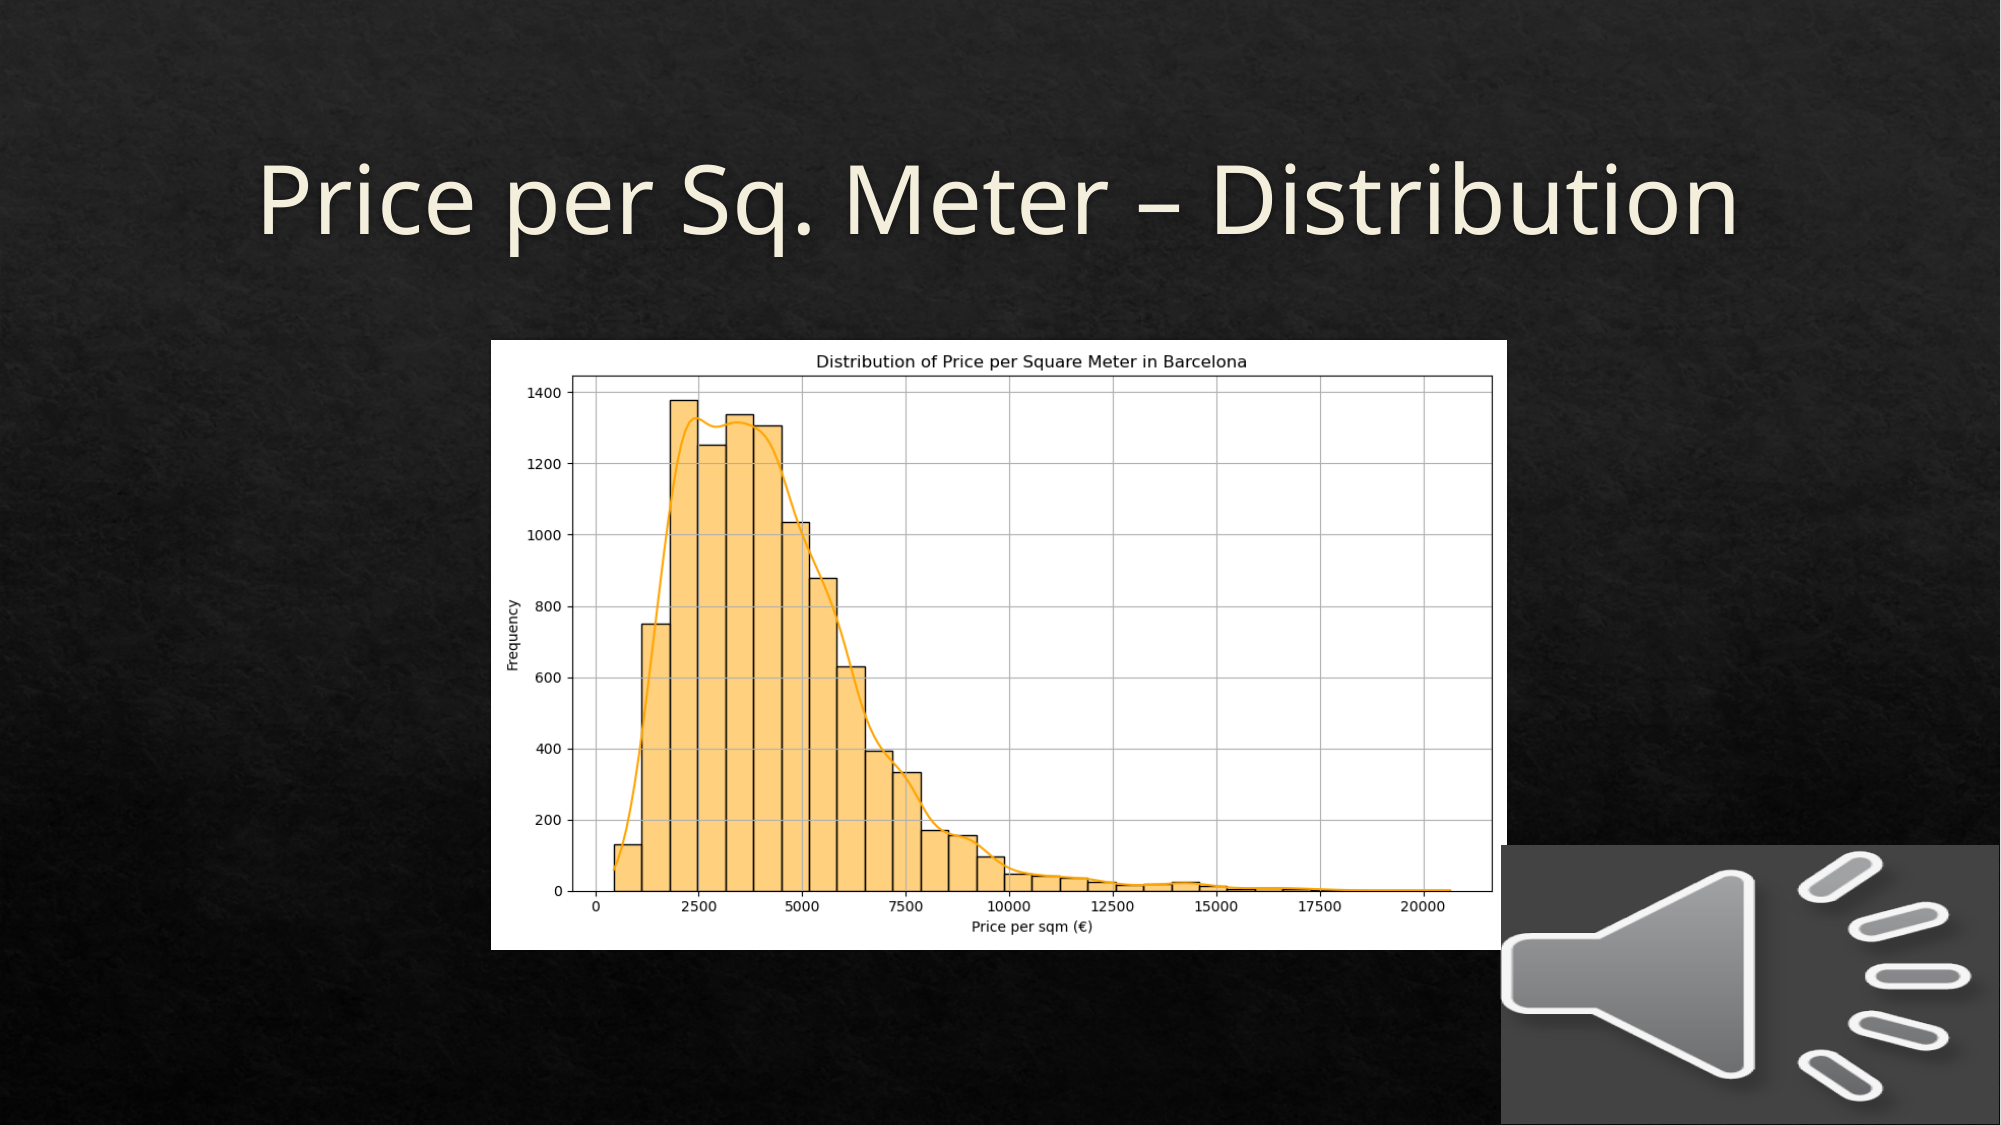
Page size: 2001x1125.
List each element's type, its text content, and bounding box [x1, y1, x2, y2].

title Price per Sq. Meter – Distribution [149, 99, 1849, 307]
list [491, 340, 1508, 951]
picture [1499, 843, 2000, 1125]
